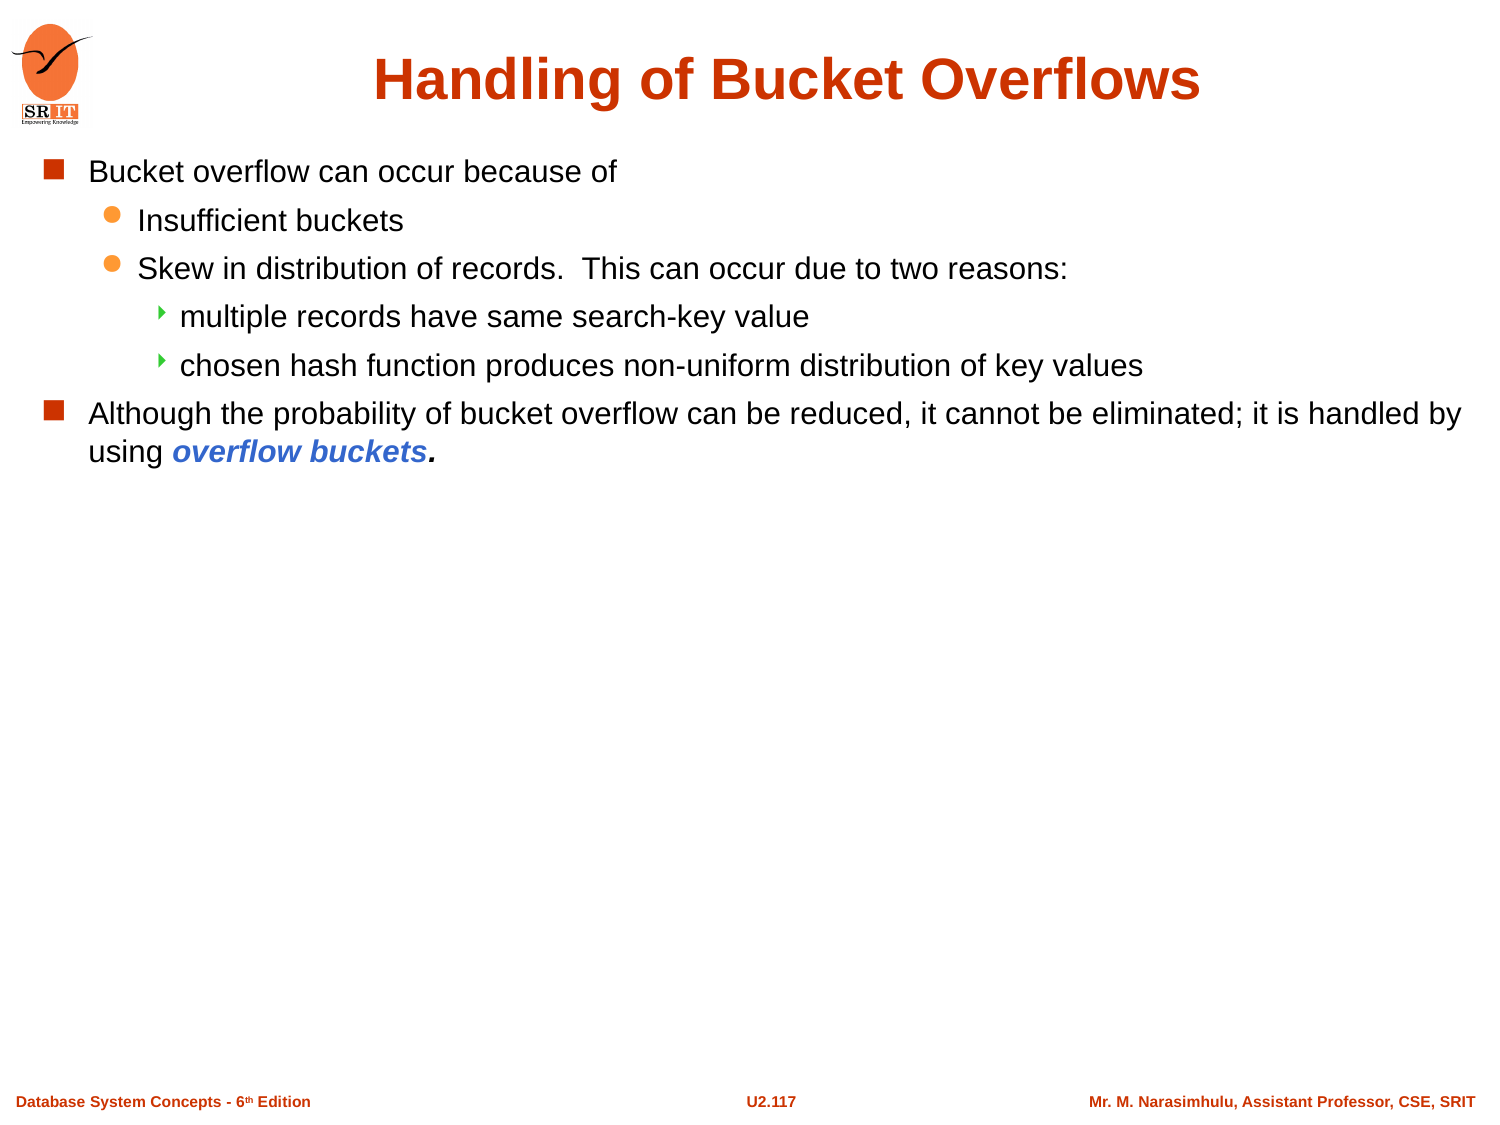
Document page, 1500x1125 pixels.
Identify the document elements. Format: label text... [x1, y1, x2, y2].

list Bucket overflow can occur because of Insufficient buckets Skew in distribution of records. This can occur due to two reasons: multiple records have same search-key value chosen hash function produces non-uniform distribution of key values Although the probability of bucket overflow can be reduced, it cannot be eliminated; it is handled by using overflow buckets. [31, 144, 1481, 947]
title Handling of Bucket Overflows [125, 18, 1452, 120]
picture [11, 19, 93, 128]
